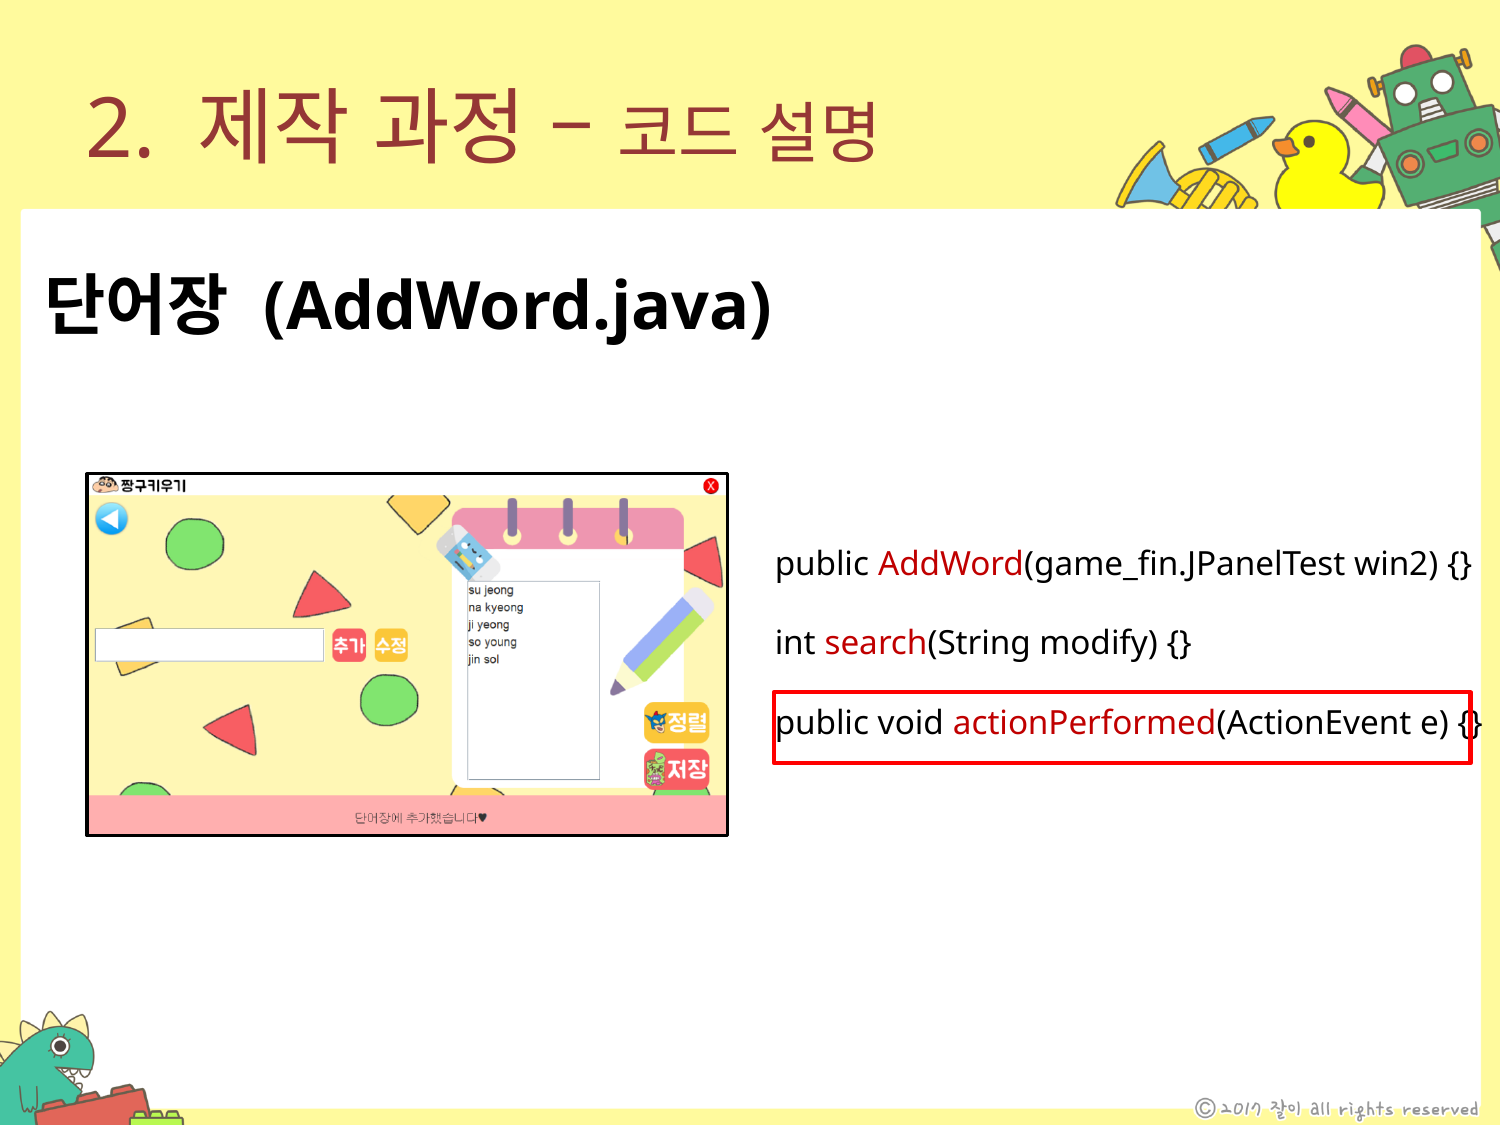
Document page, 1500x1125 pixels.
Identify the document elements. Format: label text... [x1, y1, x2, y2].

text_box 단어장 (AddWord.java) [29, 255, 789, 350]
text_box 2. 제작 과정 – 코드 설명 [70, 66, 898, 182]
text_box public AddWord(game_fin.JPanelTest win2) {} int search(String modify) {} public void actionPerformed(ActionEvent e) {} [760, 534, 1499, 749]
text_box [772, 690, 1473, 765]
picture [0, 0, 1500, 1125]
